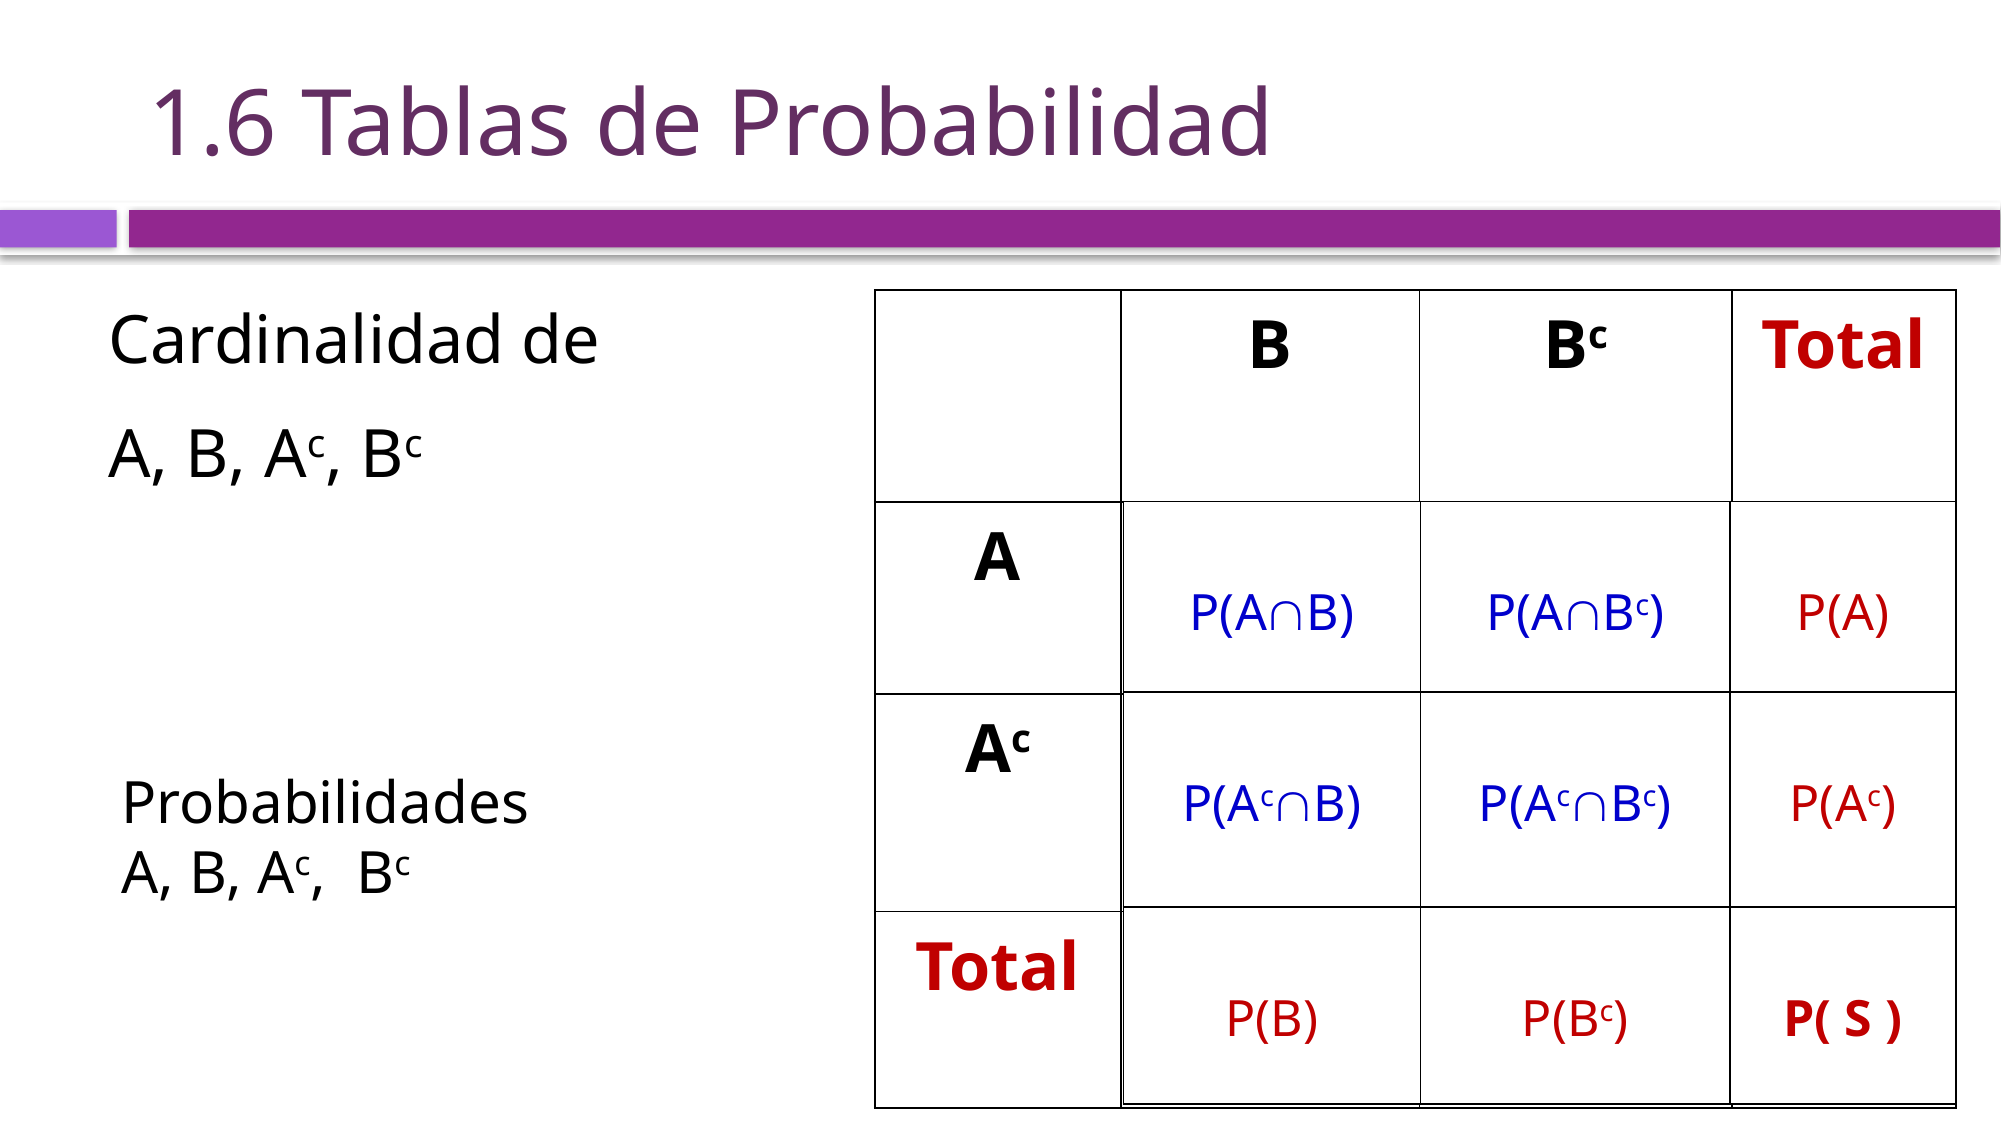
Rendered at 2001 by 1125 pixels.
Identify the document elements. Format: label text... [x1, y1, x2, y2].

table_header Bc [1420, 291, 1731, 501]
table_cell Ac [876, 695, 1120, 911]
table_cell P(AcBc) [1421, 693, 1729, 906]
table_cell Total [876, 912, 1120, 1107]
table_header P(A) [1731, 502, 1955, 691]
table_cell P(B) [1124, 908, 1420, 1103]
table_cell P(Ac) [1731, 693, 1955, 906]
table_header P(ABc) [1421, 502, 1729, 691]
table_header Total [1733, 291, 1955, 501]
title 1.6 Tablas de Probabilidad [133, 37, 1917, 200]
table_cell A [876, 503, 1120, 693]
table_cell P( S ) [1731, 908, 1955, 1103]
text_box Probabilidades A, B, Ac, Bc [106, 757, 579, 983]
text_box Cardinalidad de A, B, Ac, Bc [93, 289, 1476, 498]
table_cell P(Bc) [1421, 908, 1729, 1103]
table_header P(AB) [1124, 502, 1420, 691]
table_cell P(AcB) [1124, 693, 1420, 906]
